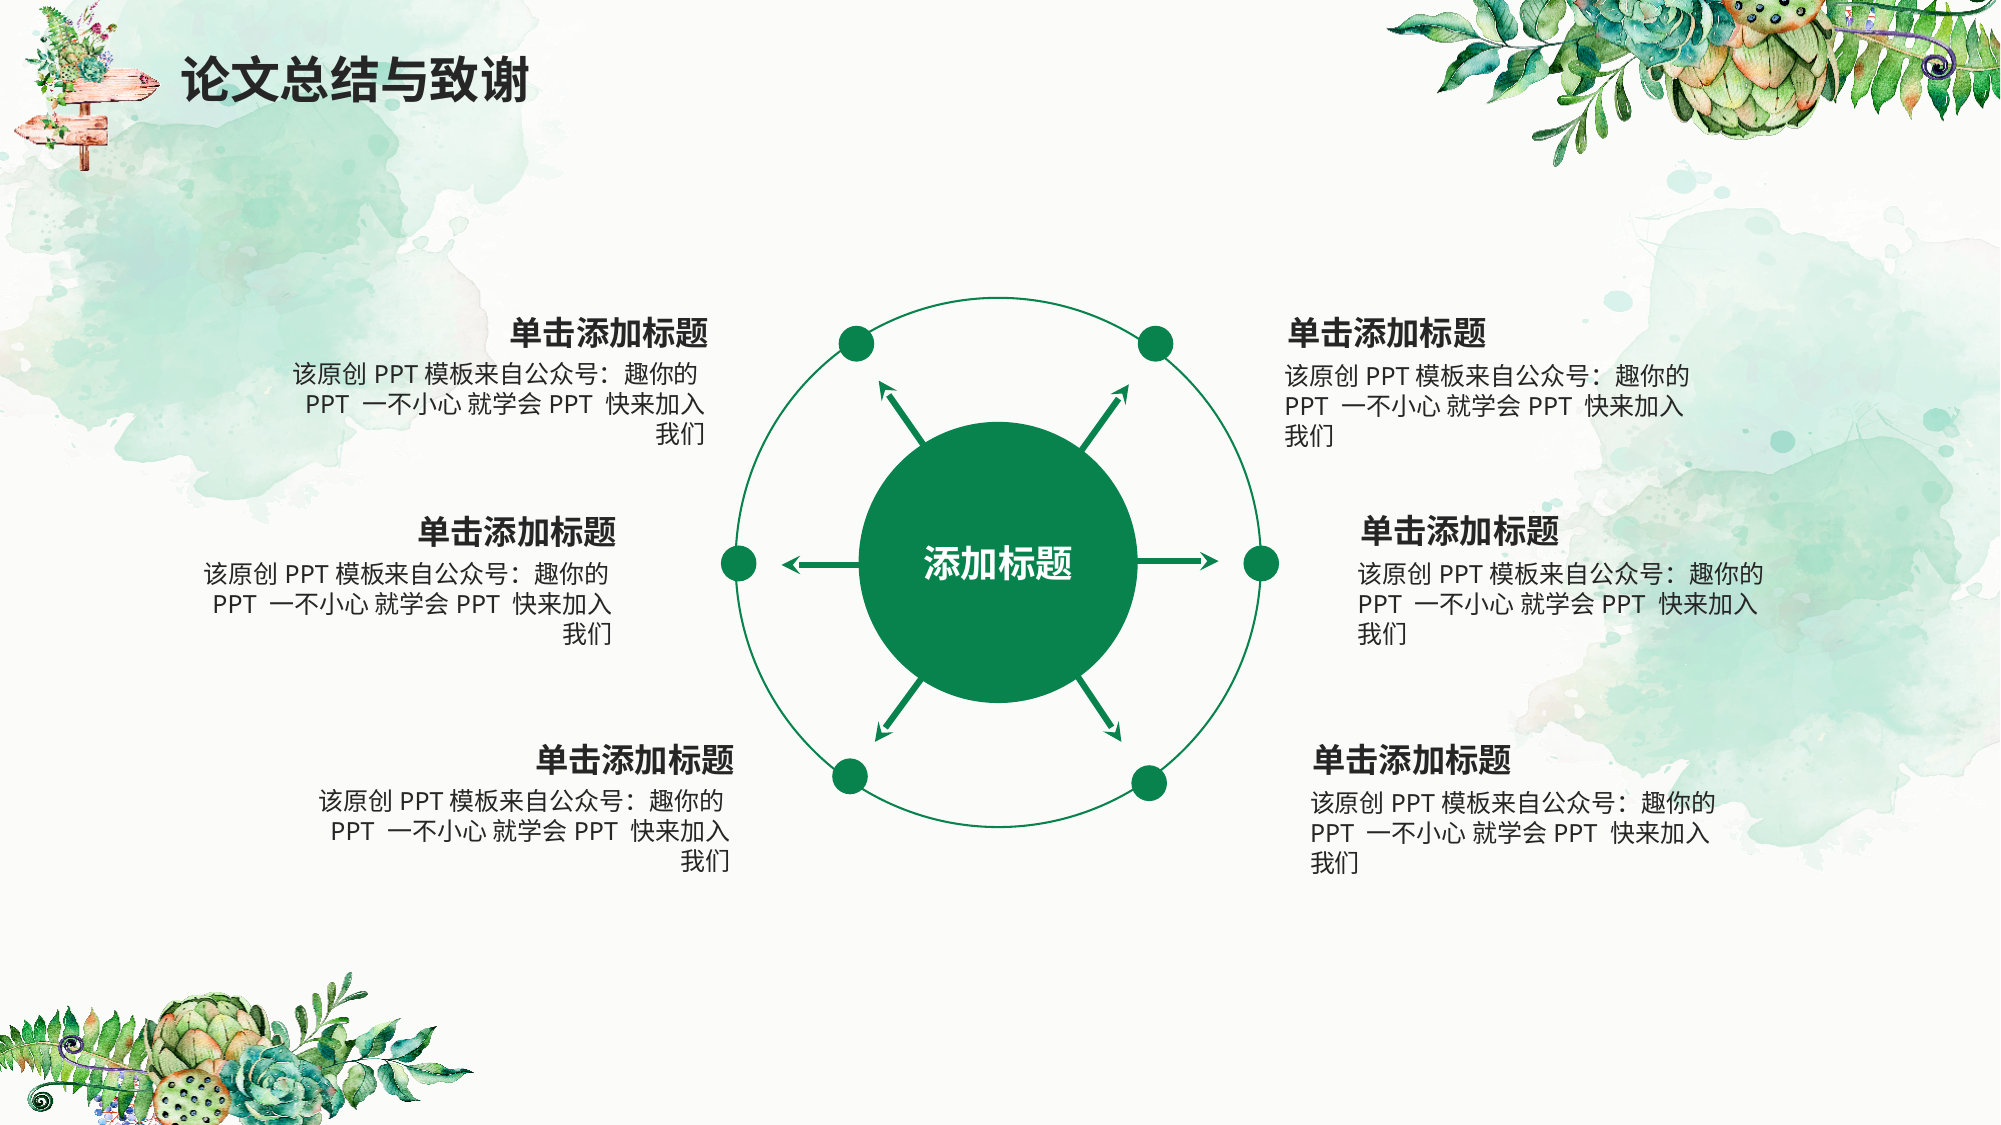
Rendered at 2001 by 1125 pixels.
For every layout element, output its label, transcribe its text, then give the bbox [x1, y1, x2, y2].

text_box [861, 591, 1135, 704]
text_box [1078, 678, 1122, 742]
text_box 该原创PPT模板来自公众号：趣你的PPT 一不小心 就学会PPT 快来加入我们 [280, 358, 706, 449]
text_box 单击添加标题 [1345, 502, 1730, 559]
text_box 添加标题 [806, 534, 1191, 591]
text_box 论文总结与致谢 [165, 36, 674, 122]
text_box 单击添加标题 [256, 503, 632, 560]
text_box [735, 296, 1262, 829]
text_box 单击添加标题 [1297, 731, 1682, 788]
text_box [837, 324, 876, 363]
text_box 该原创PPT模板来自公众号：趣你的PPT 一不小心 就学会PPT 快来加入我们 [316, 785, 731, 876]
text_box [1137, 325, 1174, 362]
text_box [719, 544, 758, 583]
text_box [1081, 384, 1129, 450]
text_box [1242, 544, 1281, 583]
text_box [878, 380, 924, 444]
text_box 单击添加标题 [374, 730, 750, 787]
text_box 单击添加标题 [349, 303, 725, 360]
text_box [874, 679, 921, 742]
text_box 该原创PPT模板来自公众号：趣你的PPT 一不小心 就学会PPT 快来加入我们 [1284, 360, 1697, 451]
text_box [831, 757, 869, 796]
picture [0, 0, 2001, 1125]
text_box [781, 558, 806, 572]
text_box 单击添加标题 [1272, 304, 1656, 361]
text_box [1191, 554, 1219, 568]
text_box 该原创PPT模板来自公众号：趣你的PPT 一不小心 就学会PPT 快来加入我们 [1357, 558, 1776, 649]
text_box [1130, 764, 1169, 803]
text_box [861, 421, 1135, 534]
text_box 该原创PPT模板来自公众号：趣你的PPT 一不小心 就学会PPT 快来加入我们 [203, 558, 613, 649]
text_box 该原创PPT模板来自公众号：趣你的PPT 一不小心 就学会PPT 快来加入我们 [1309, 787, 1719, 878]
